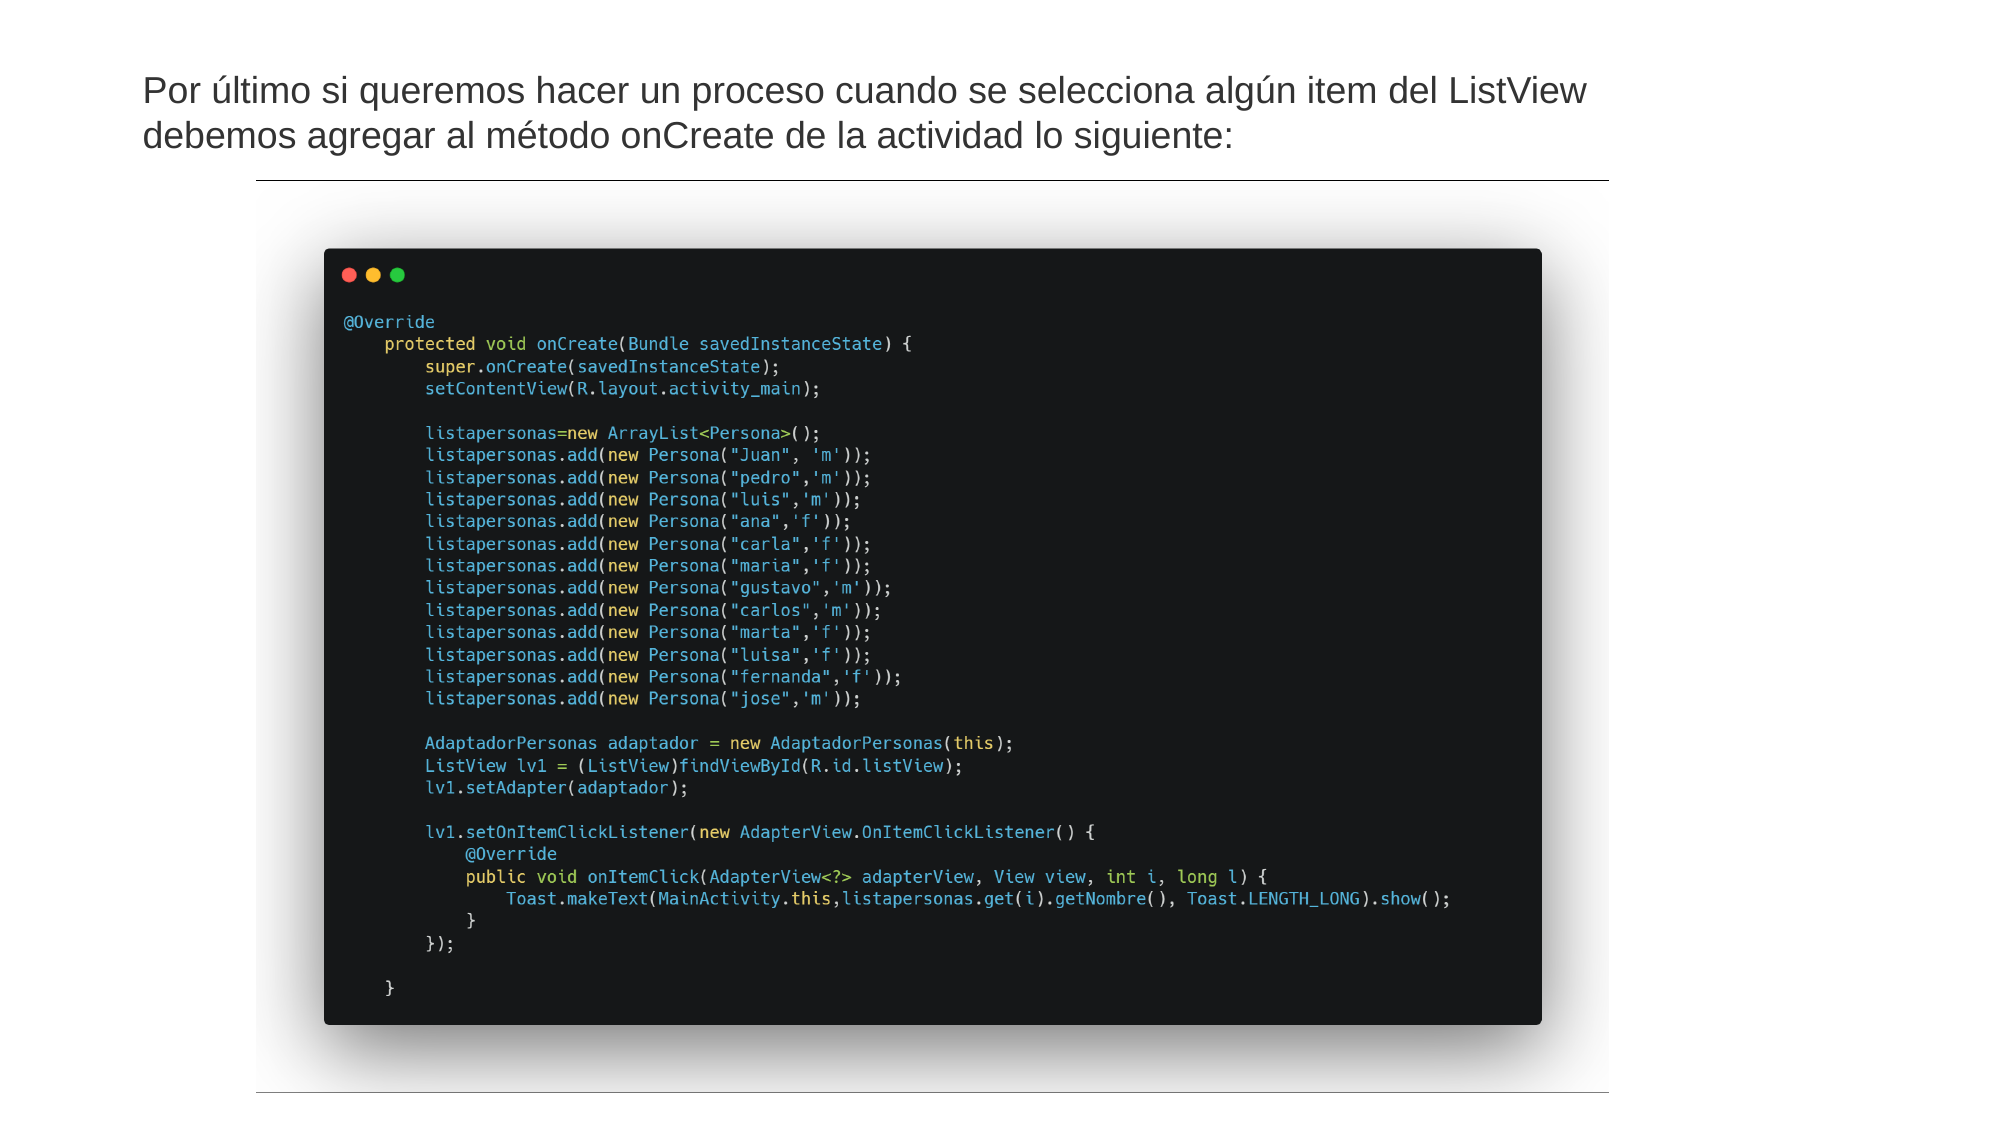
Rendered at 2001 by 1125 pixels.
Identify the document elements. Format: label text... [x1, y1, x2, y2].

text_box Por último si queremos hacer un proceso cuando se selecciona algún item del ListView debemos agregar al método onCreate de la actividad lo siguiente: [127, 58, 1762, 164]
picture [256, 180, 1609, 1094]
